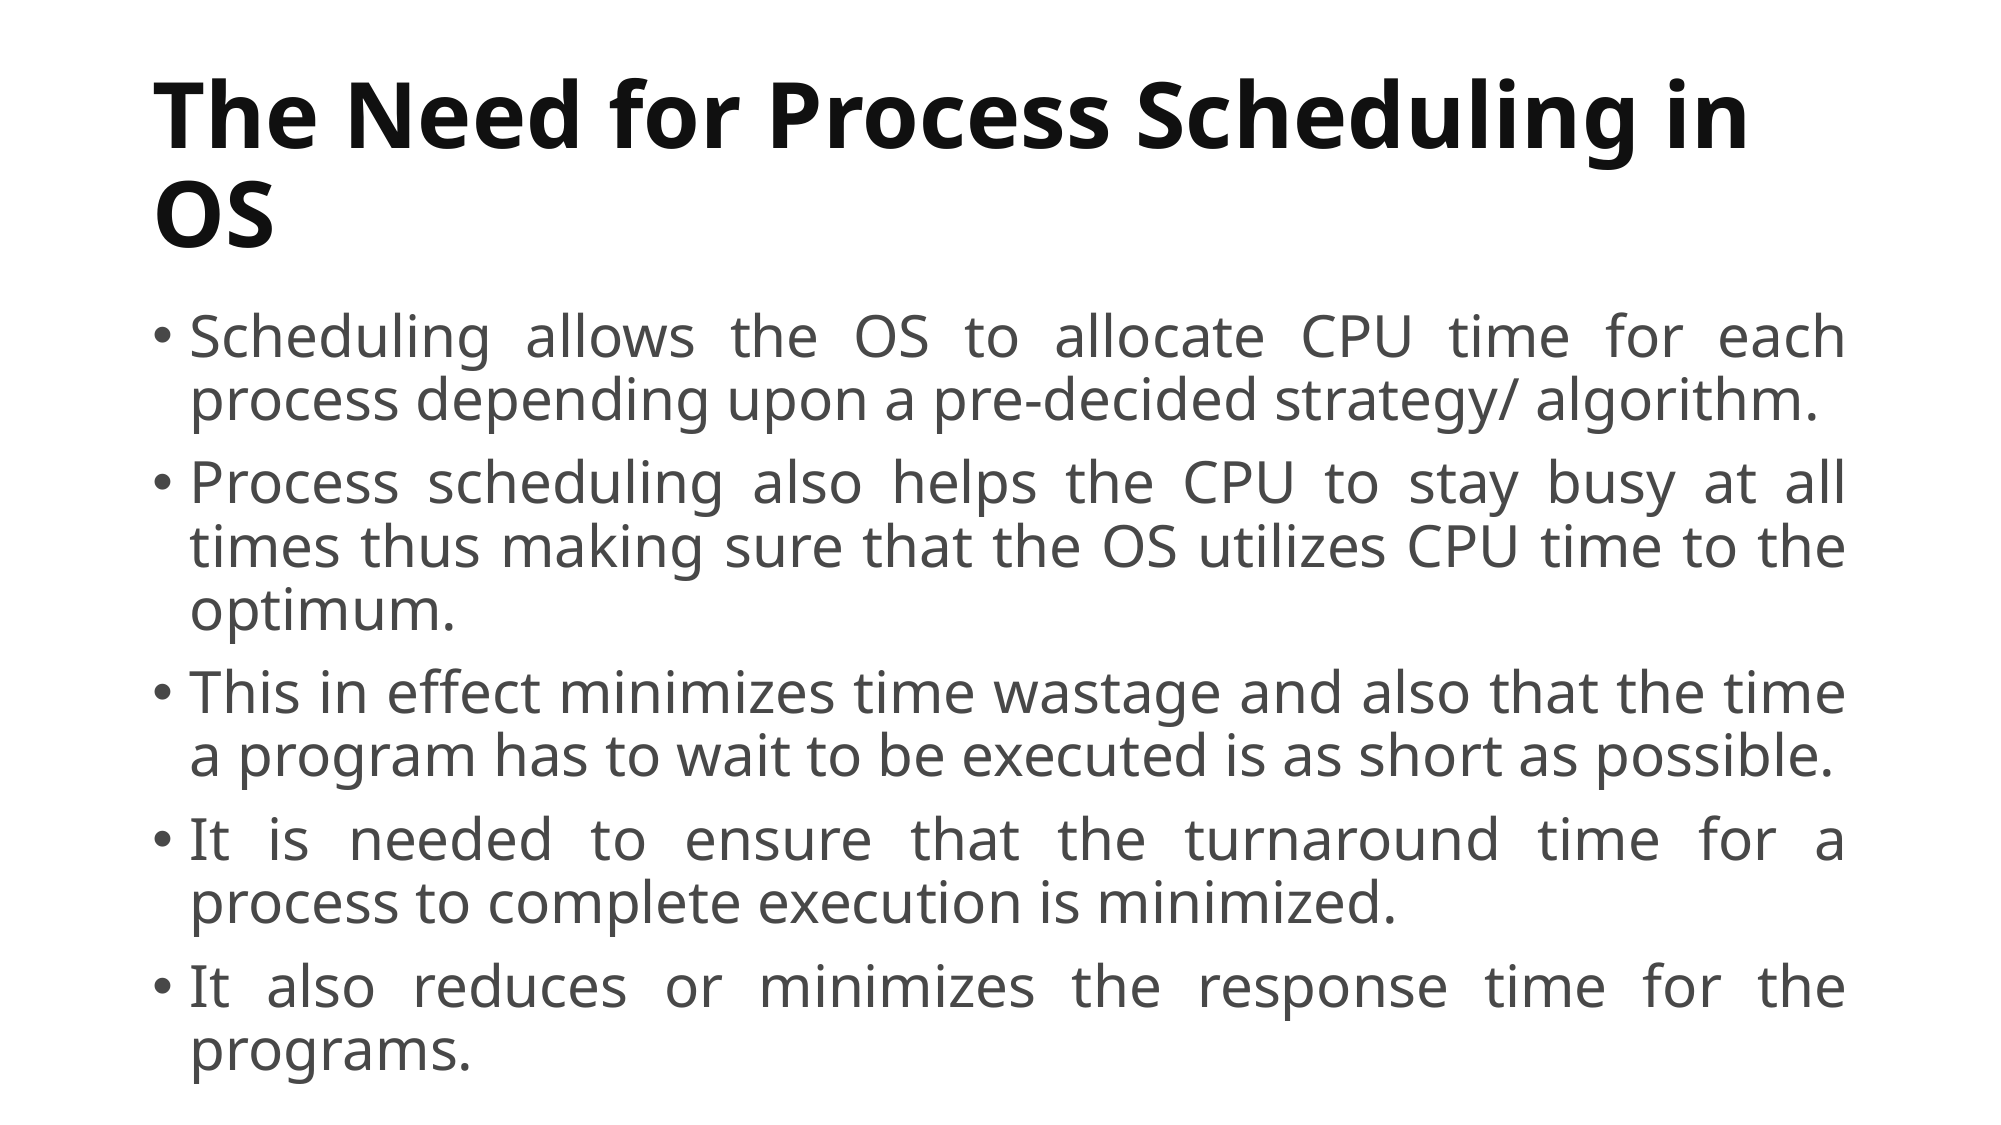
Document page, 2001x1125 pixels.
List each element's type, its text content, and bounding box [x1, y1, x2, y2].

title The Need for Process Scheduling in OS [137, 59, 1863, 278]
list Scheduling allows the OS to allocate CPU time for each process depending upon a pre-decided strategy/ algorithm. Process scheduling also helps the CPU to stay busy at all times thus making sure that the OS utilizes CPU time to the optimum. This in effect minimizes time wastage and also that the time a program has to wait to be executed is as short as possible. It is needed to ensure that the turnaround time for a process to complete execution is minimized. It also reduces or minimizes the response time for the programs. [137, 299, 1863, 1014]
